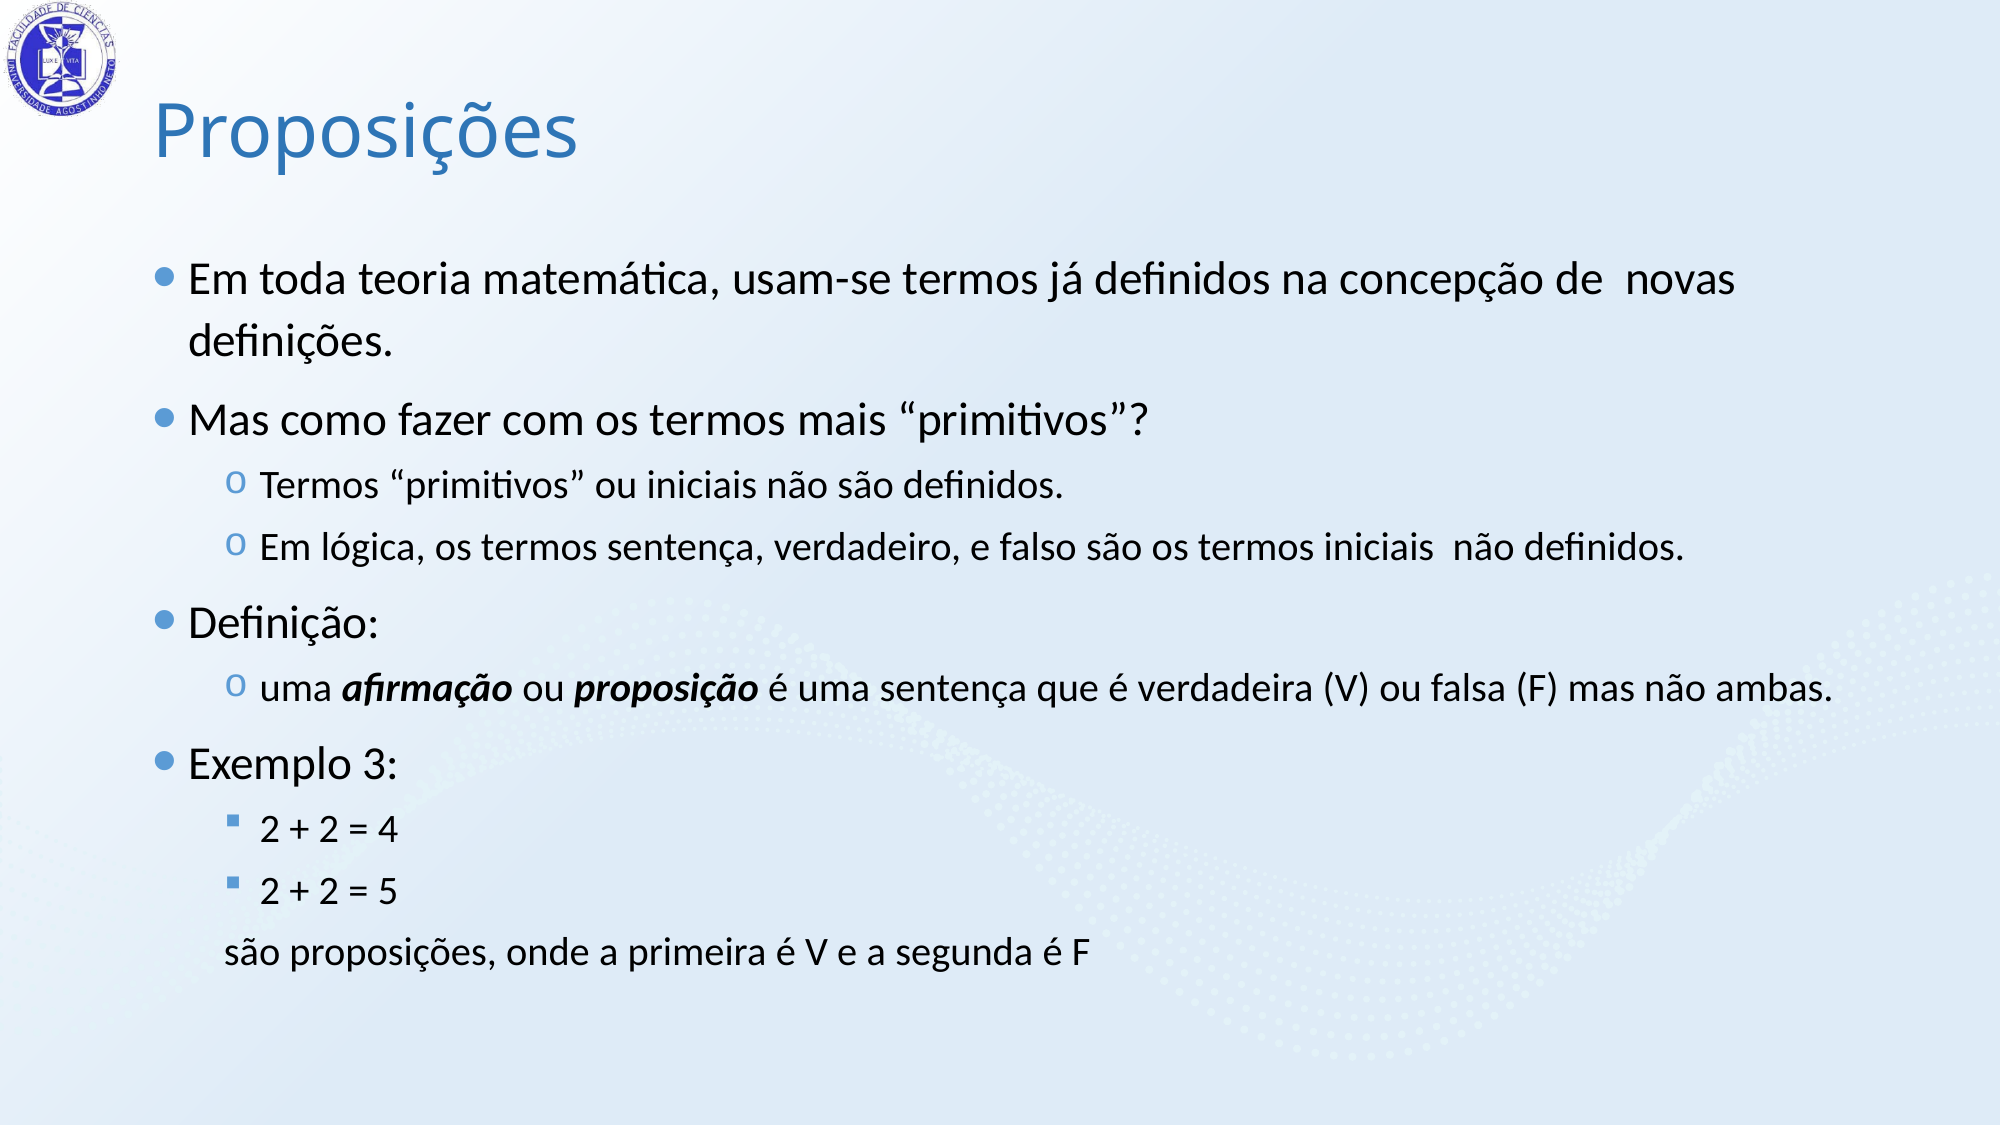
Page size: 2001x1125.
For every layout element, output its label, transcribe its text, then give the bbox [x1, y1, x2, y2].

picture [0, 0, 138, 120]
list Em toda teoria matemática, usam-se termos já definidos na concepção de novas definições. Mas como fazer com os termos mais “primitivos”? Termos “primitivos” ou iniciais não são definidos. Em lógica, os termos sentença, verdadeiro, e falso são os termos iniciais não definidos. Definição: uma afirmação ou proposição é uma sentença que é verdadeira (V) ou falsa (F) mas não ambas. Exemplo 3: 2 + 2 = 4 2 + 2 = 5 são proposições, onde a primeira é V e a segunda é F [137, 234, 1863, 1014]
title Proposições [137, 59, 1863, 207]
